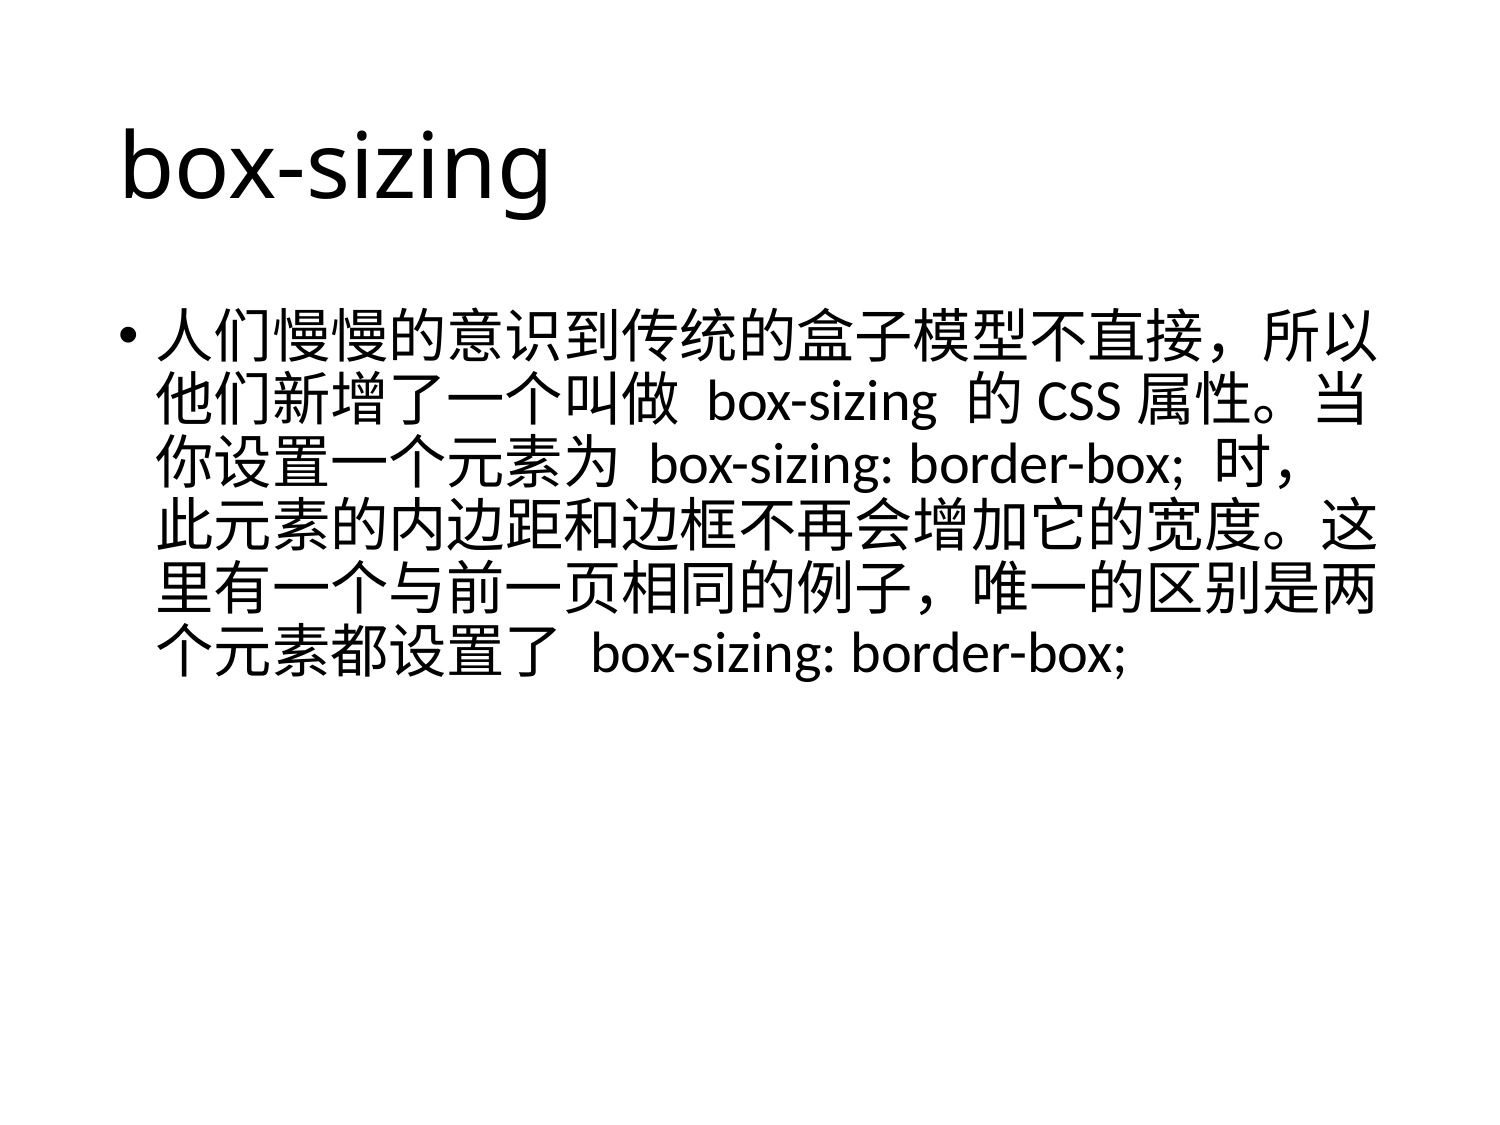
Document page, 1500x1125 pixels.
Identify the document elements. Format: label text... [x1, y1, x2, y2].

list 人们慢慢的意识到传统的盒子模型不直接，所以他们新增了一个叫做 box-sizing 的CSS属性。当你设置一个元素为 box-sizing: border-box; 时，此元素的内边距和边框不再会增加它的宽度。这里有一个与前一页相同的例子，唯一的区别是两个元素都设置了 box-sizing: border-box; [103, 299, 1397, 1014]
title box-sizing [103, 59, 1397, 278]
